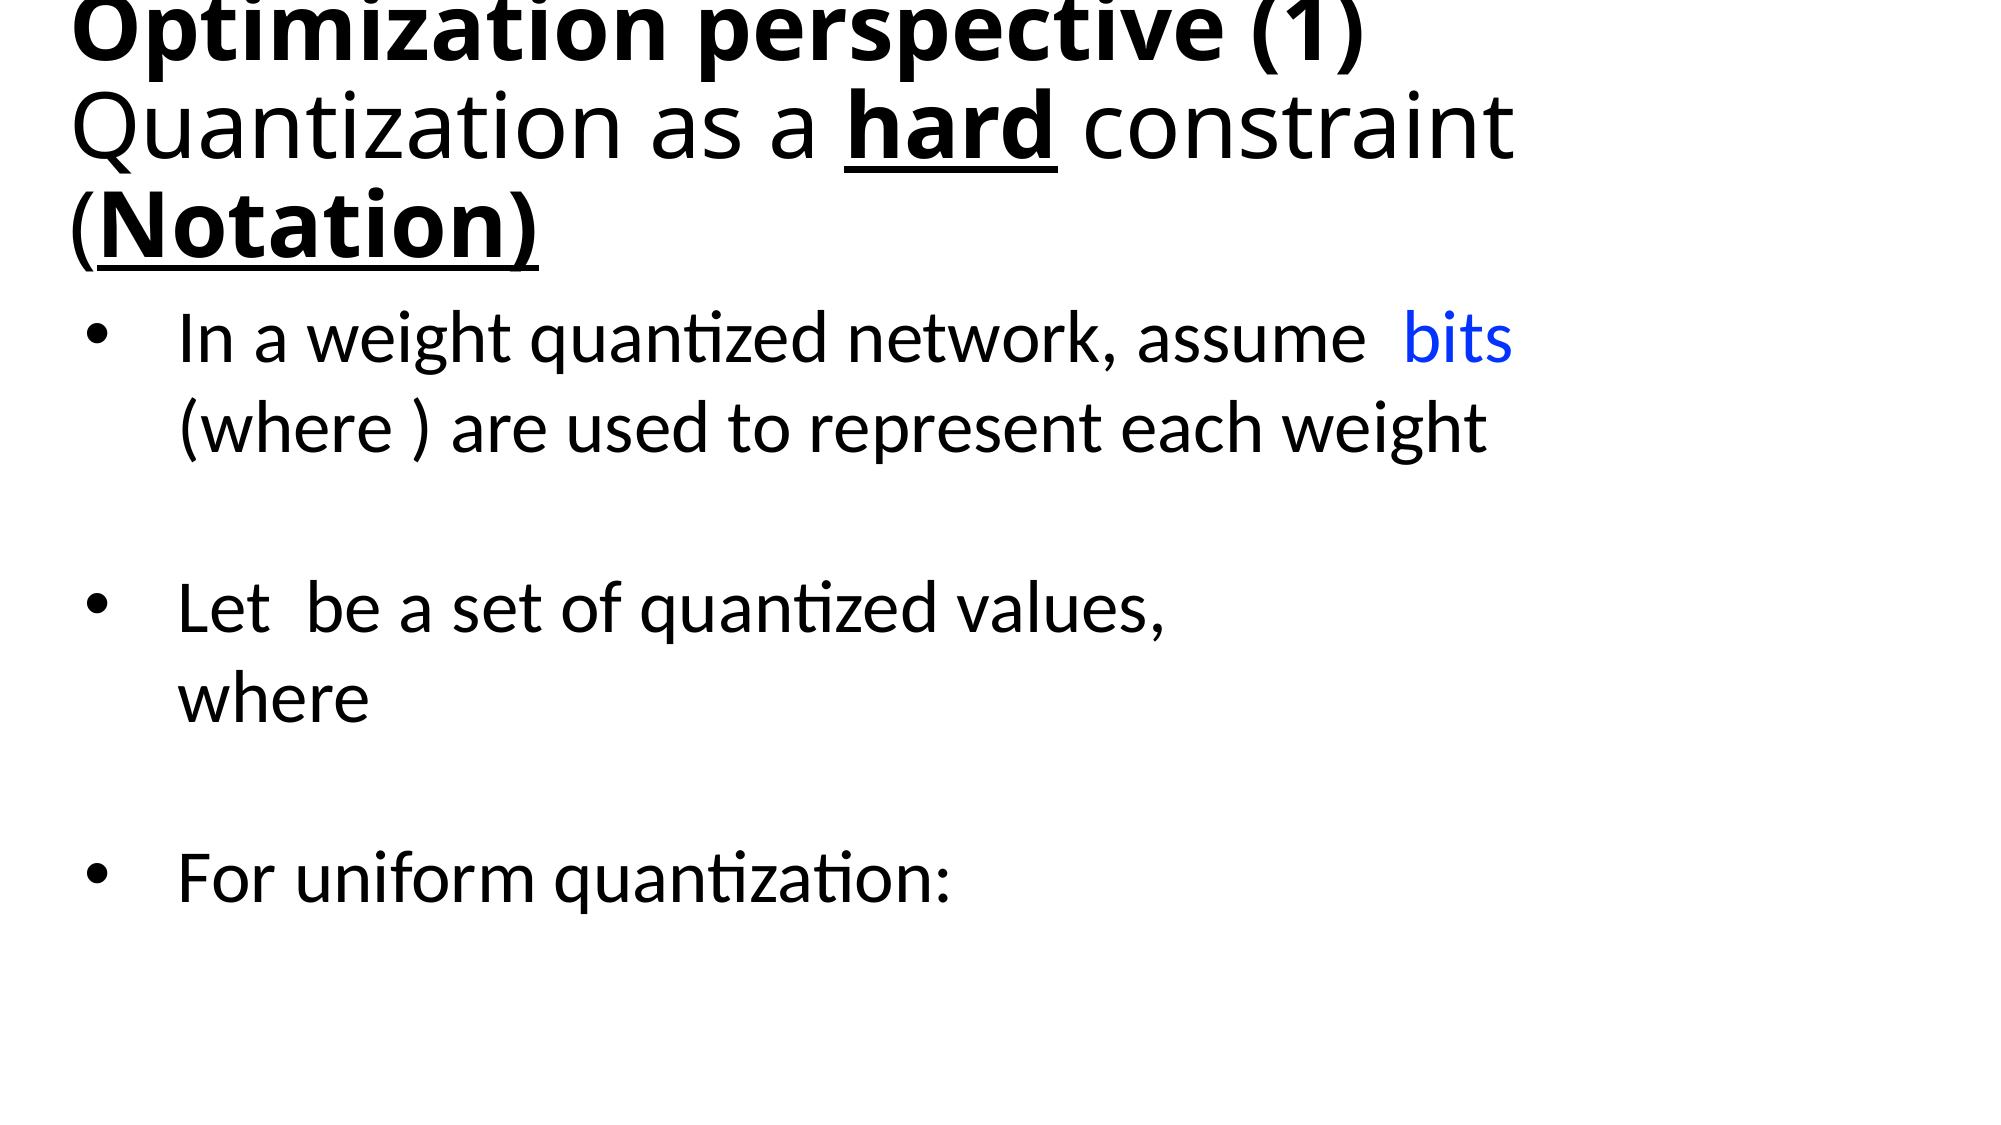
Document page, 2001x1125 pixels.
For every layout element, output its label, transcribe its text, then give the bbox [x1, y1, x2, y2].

title Optimization perspective (1) Quantization as a hard constraint (Notation) [54, 20, 1875, 238]
